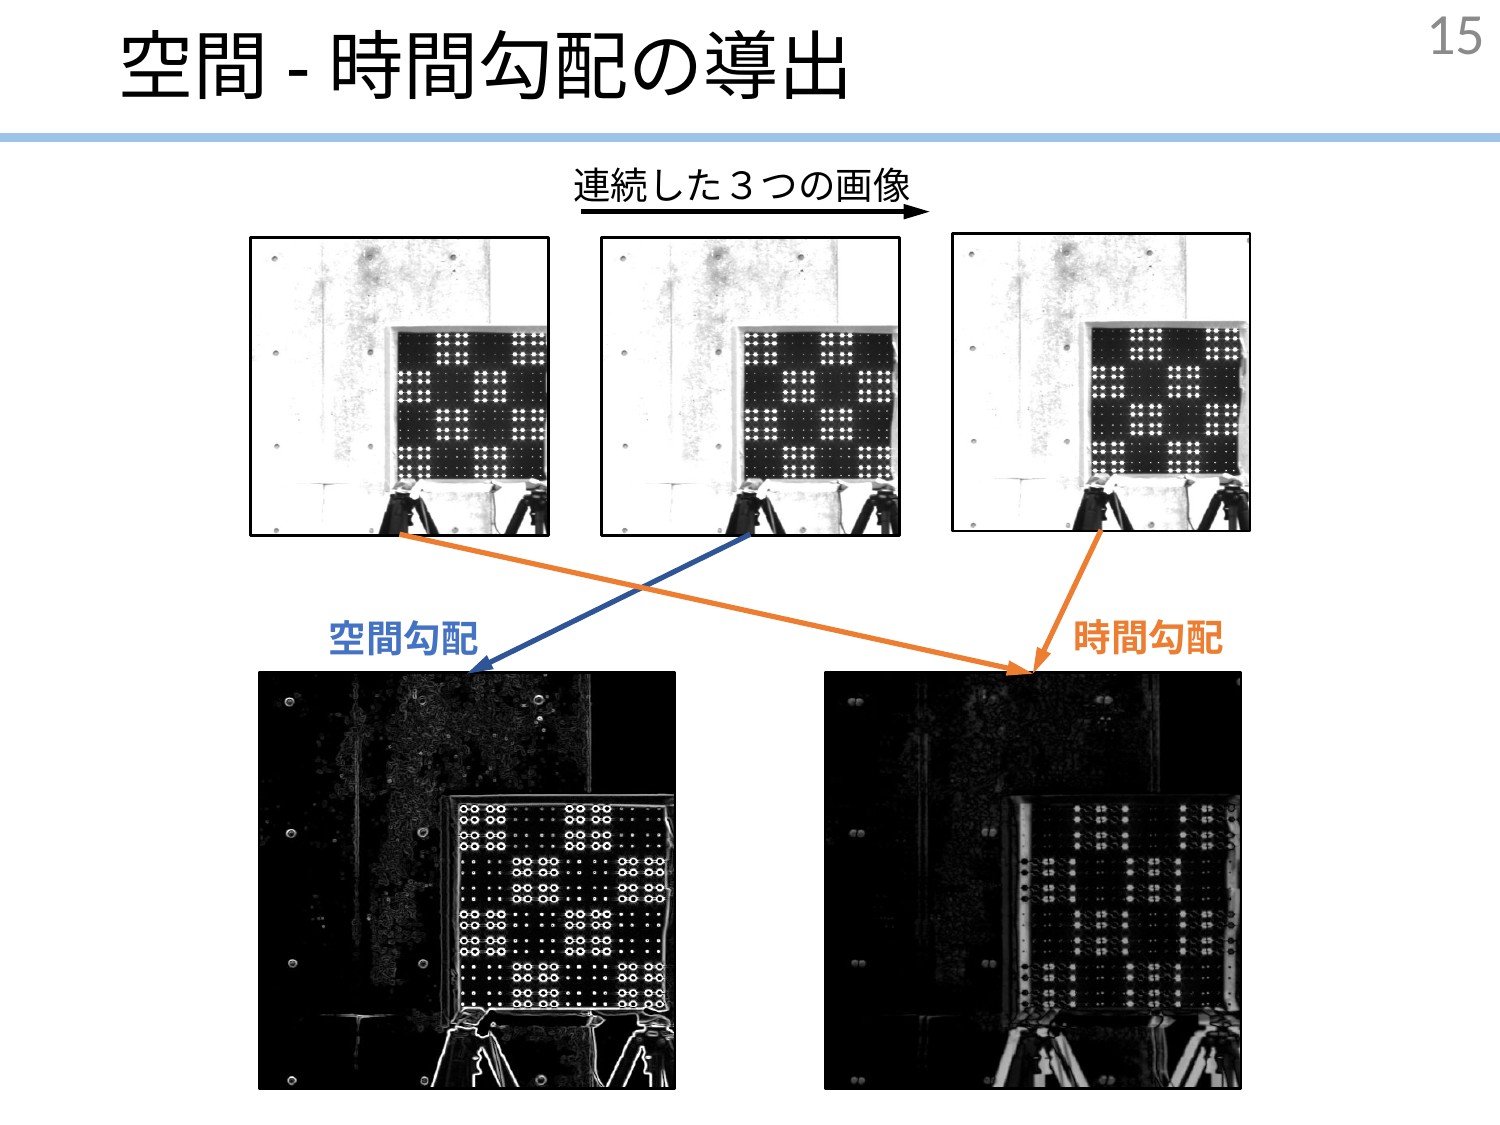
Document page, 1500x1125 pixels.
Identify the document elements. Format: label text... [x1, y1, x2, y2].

picture [826, 673, 1240, 1087]
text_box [399, 534, 1033, 674]
text_box 連続した３つの画像 [558, 154, 755, 260]
title 空間-時間勾配の導出 [103, 0, 1397, 138]
slide_number 15 [1162, 1, 1500, 62]
picture [251, 238, 548, 535]
picture [602, 238, 898, 534]
text_box 連続した３つの画像 [756, 154, 952, 260]
text_box 時間勾配 [1102, 606, 1267, 666]
text_box 空間勾配 [313, 608, 399, 668]
picture [953, 234, 1249, 530]
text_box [1032, 529, 1102, 674]
picture [260, 673, 674, 1087]
